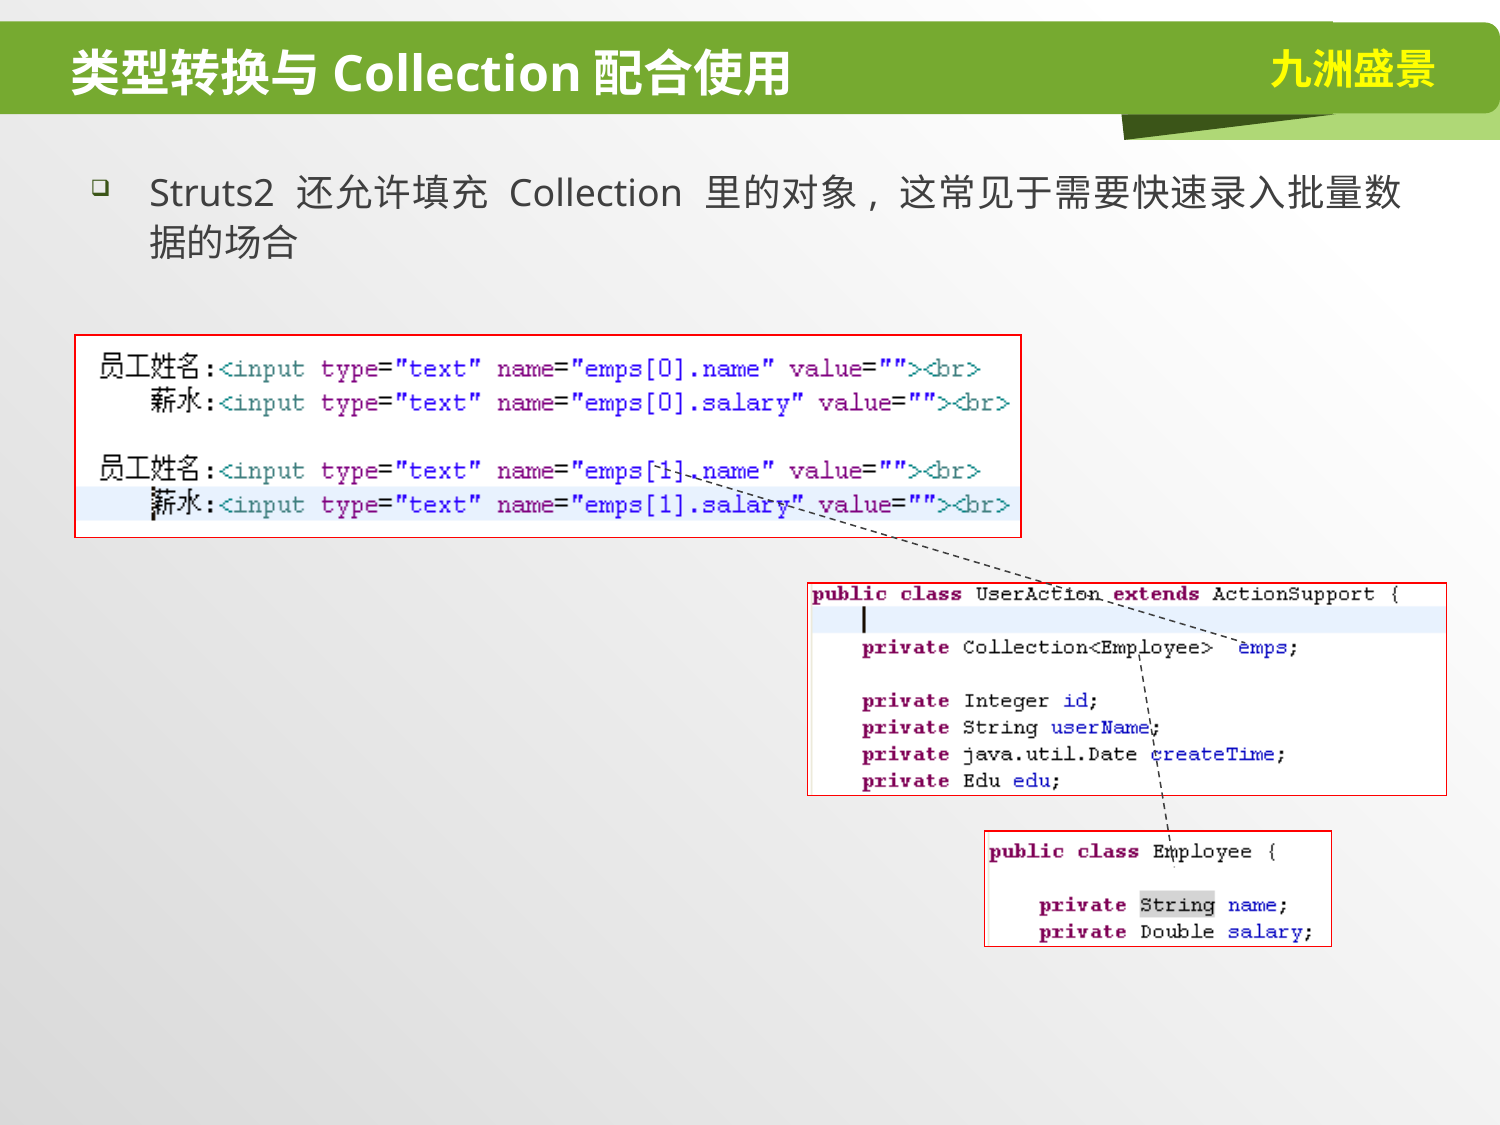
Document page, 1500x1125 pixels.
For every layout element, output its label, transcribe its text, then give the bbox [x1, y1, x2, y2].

picture [75, 335, 1021, 537]
picture [808, 583, 1446, 795]
list Struts2 还允许填充 Collection 里的对象, 这常见于需要快速录入批量数据的场合 [75, 157, 1418, 1052]
title 类型转换与Collection配合使用 [55, 25, 1318, 110]
picture [985, 831, 1331, 946]
